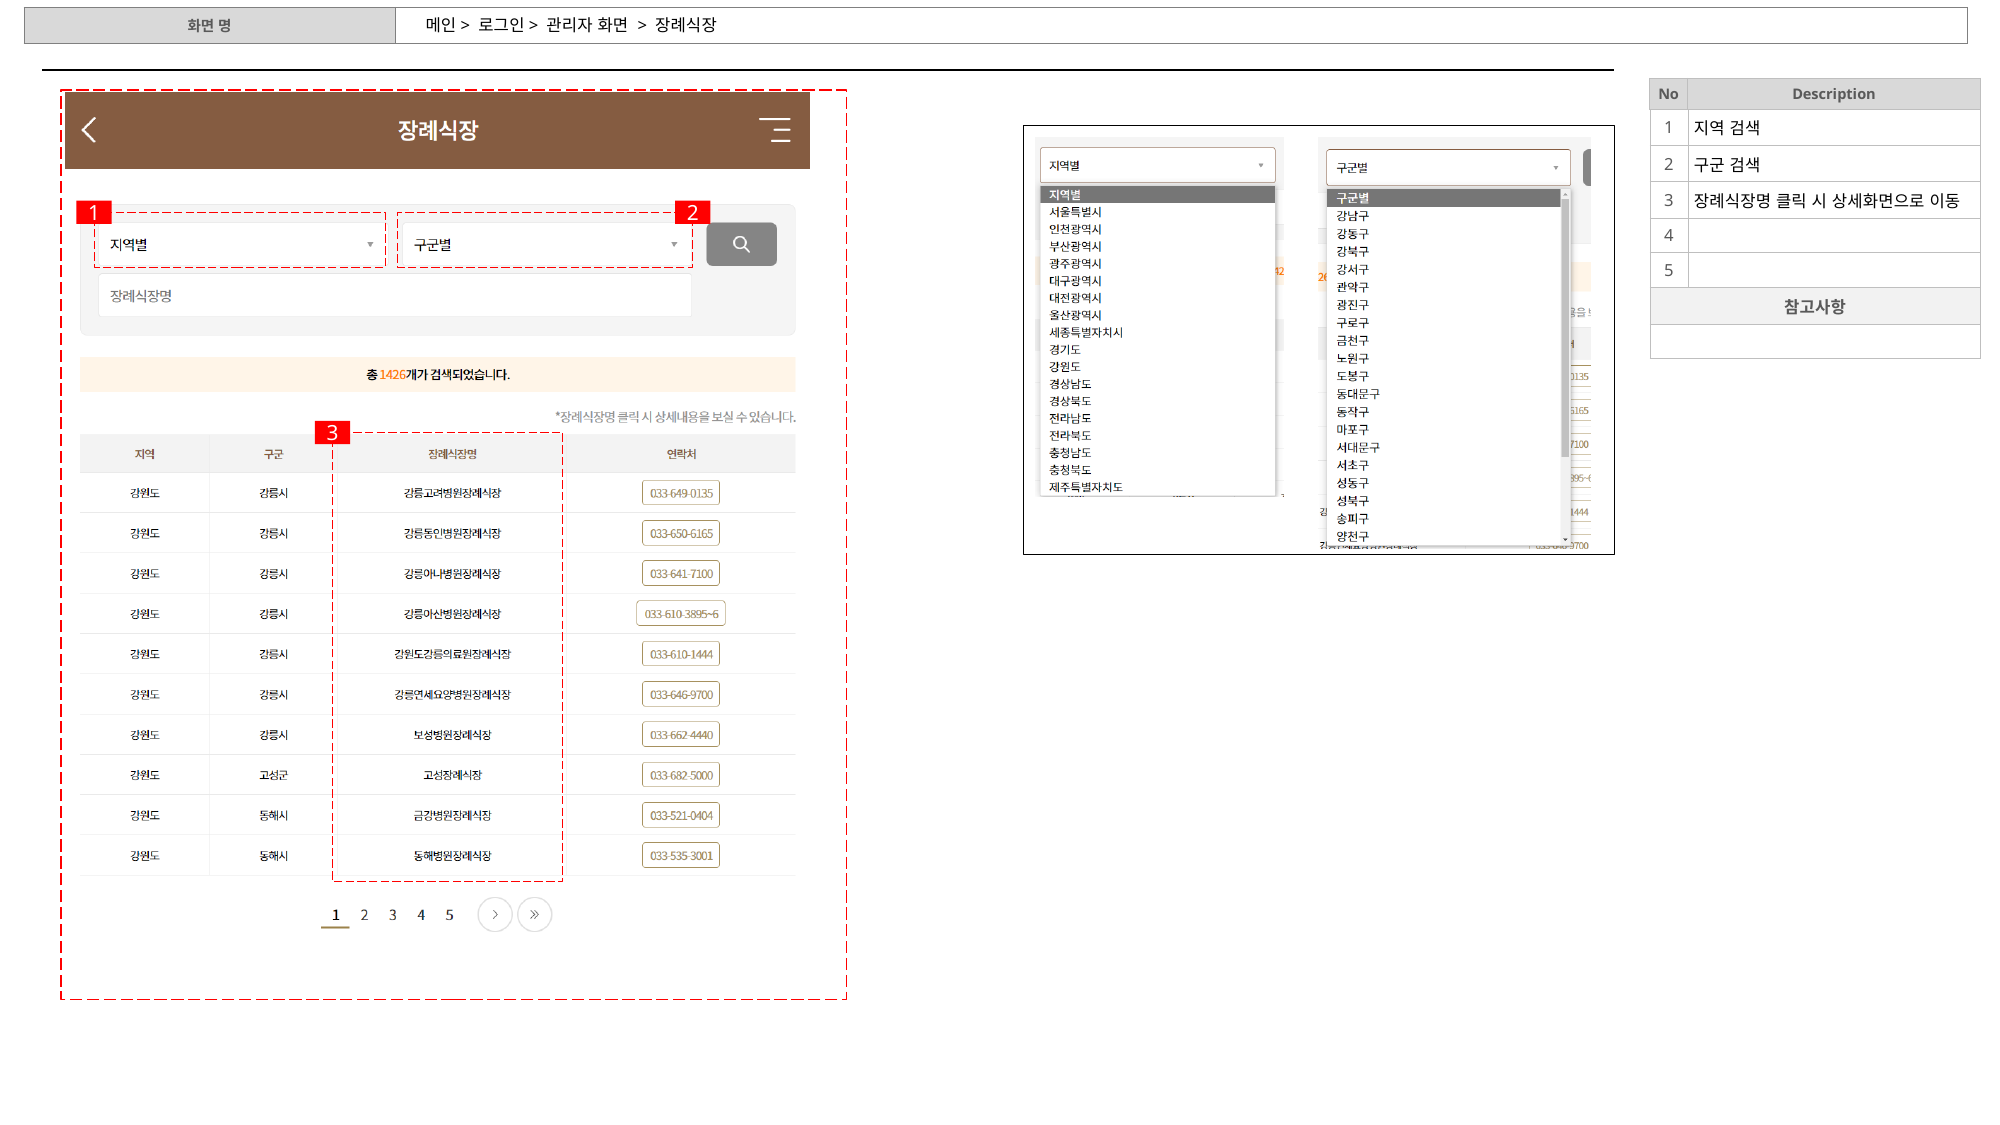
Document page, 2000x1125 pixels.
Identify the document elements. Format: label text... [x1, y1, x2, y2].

table_cell 2 [1651, 146, 1688, 181]
picture [1318, 136, 1591, 550]
table_cell 참고사항 [1651, 288, 1980, 324]
picture [1034, 136, 1284, 498]
table_cell 구군 검색 [1689, 146, 1980, 181]
text_box [59, 88, 849, 1002]
table_cell 4 [1651, 219, 1688, 252]
table_cell [1689, 253, 1980, 287]
table_cell 3 [1651, 182, 1688, 218]
table_cell 5 [1651, 253, 1688, 287]
table_header 1 [1651, 110, 1688, 145]
picture [64, 91, 810, 1018]
text_box 메인> 로그인> 관리자 화면 > 장례식장 [410, 7, 733, 42]
table_cell 장례식장명 클릭 시 상세화면으로 이동 [1689, 182, 1980, 218]
table_cell [1651, 325, 1980, 358]
table_cell [1689, 219, 1980, 252]
text_box [1021, 123, 1616, 557]
table_header 지역 검색 [1689, 110, 1980, 145]
